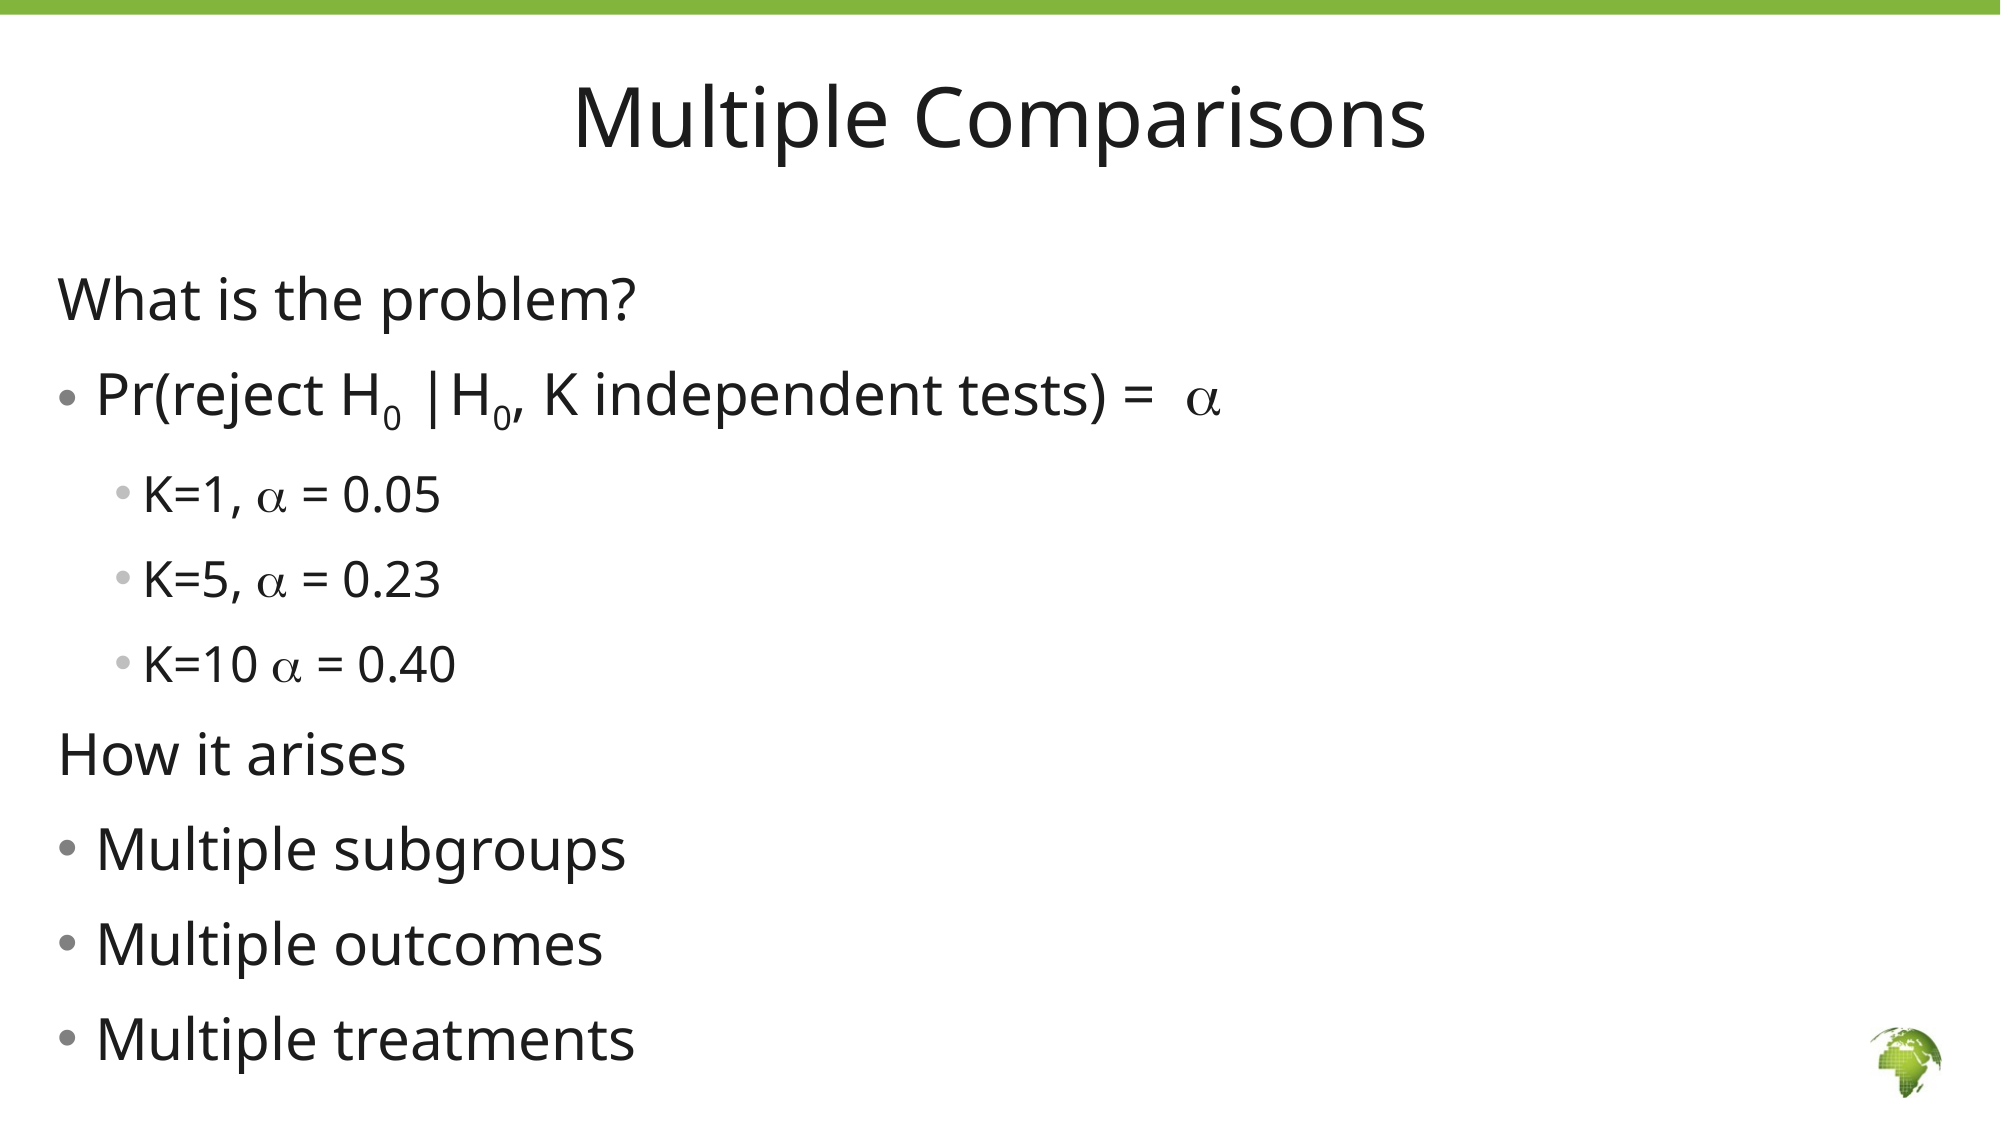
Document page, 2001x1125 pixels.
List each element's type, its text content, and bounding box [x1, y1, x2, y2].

title Multiple Comparisons [55, 14, 1945, 164]
list What is the problem? Pr(reject H0 |H0, K independent tests) =  K=1,  = 0.05 K=5,  = 0.23 K=10  = 0.40 How it arises Multiple subgroups Multiple outcomes Multiple treatments [55, 262, 1945, 1021]
picture [1870, 1027, 1942, 1098]
